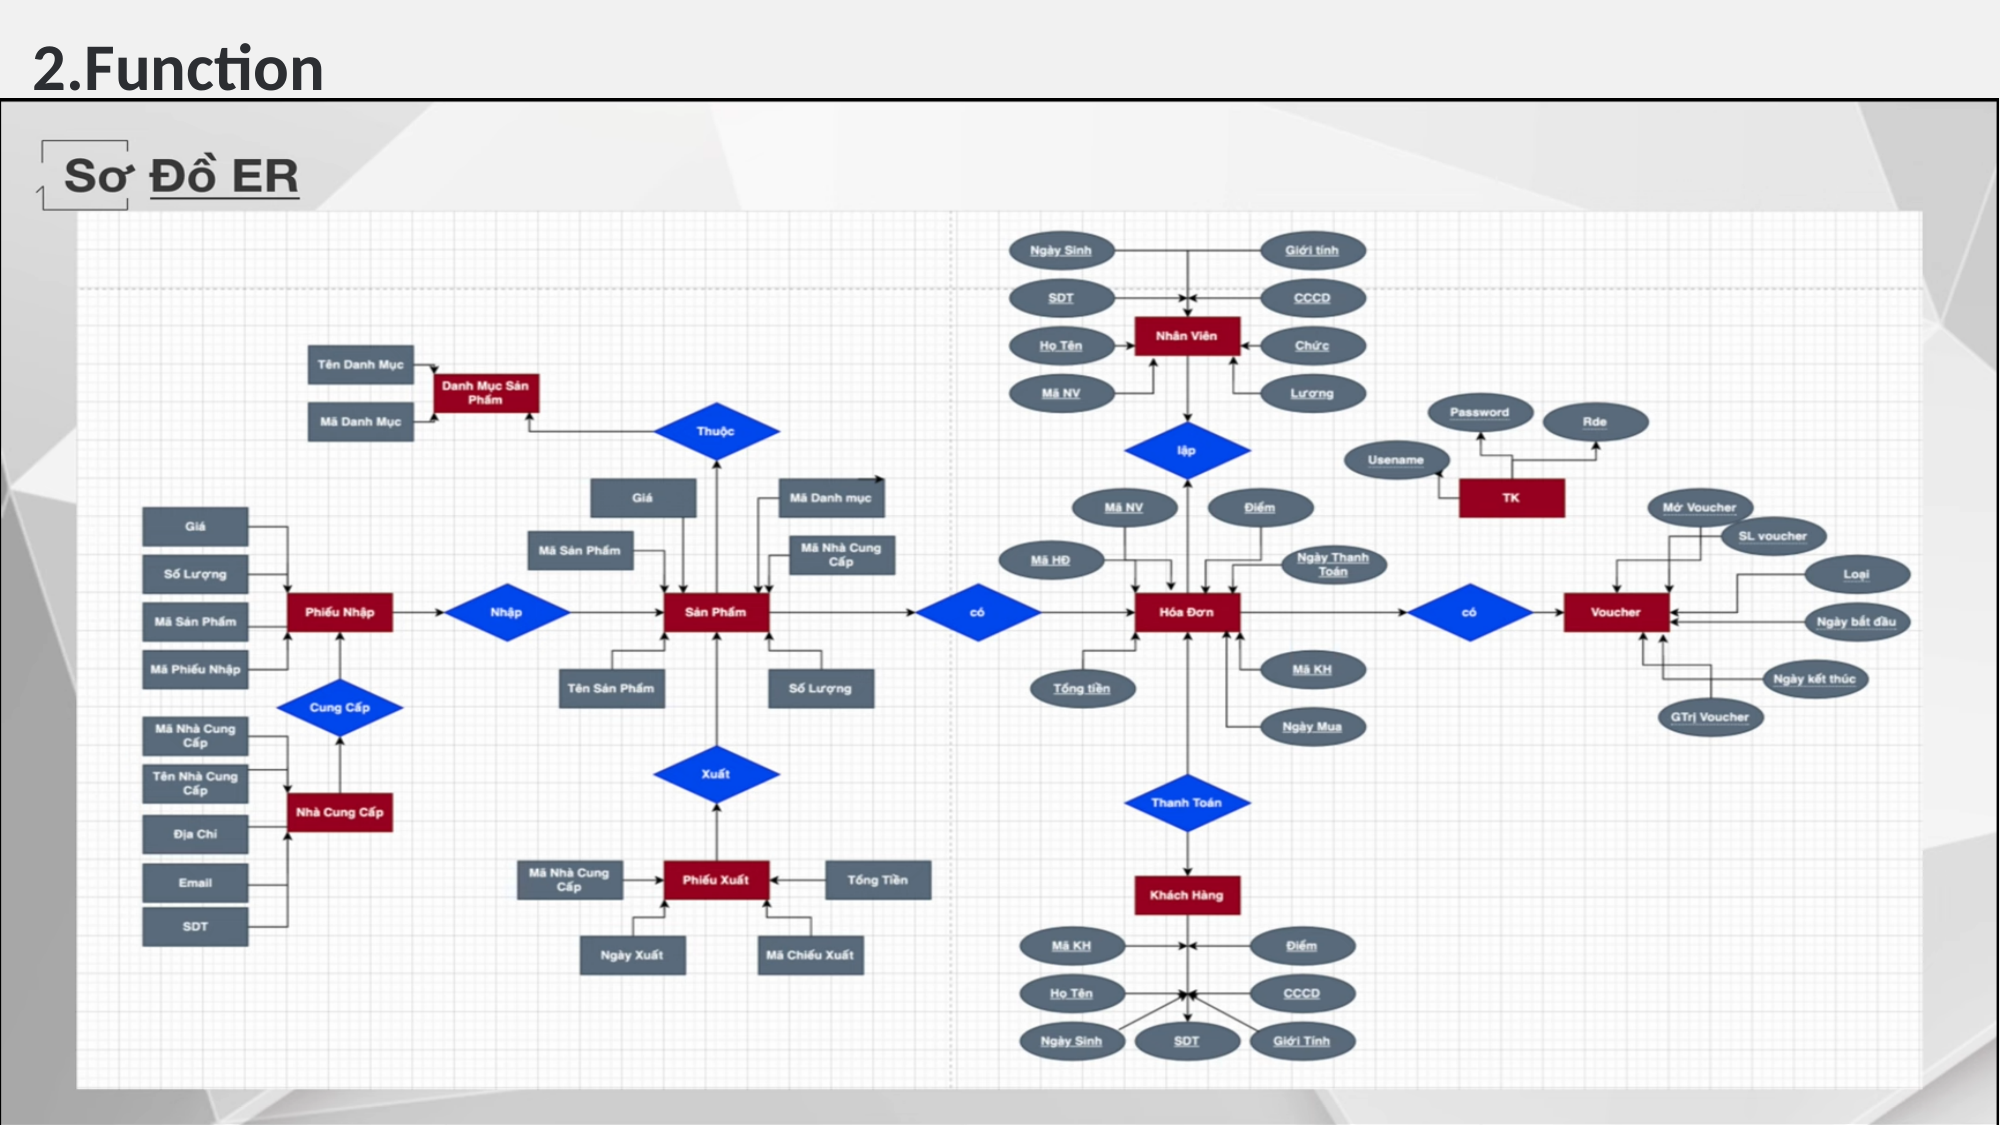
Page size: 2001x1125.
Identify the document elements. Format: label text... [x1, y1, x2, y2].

text_box 2.Function [1, 0, 357, 98]
picture [0, 98, 1999, 1125]
